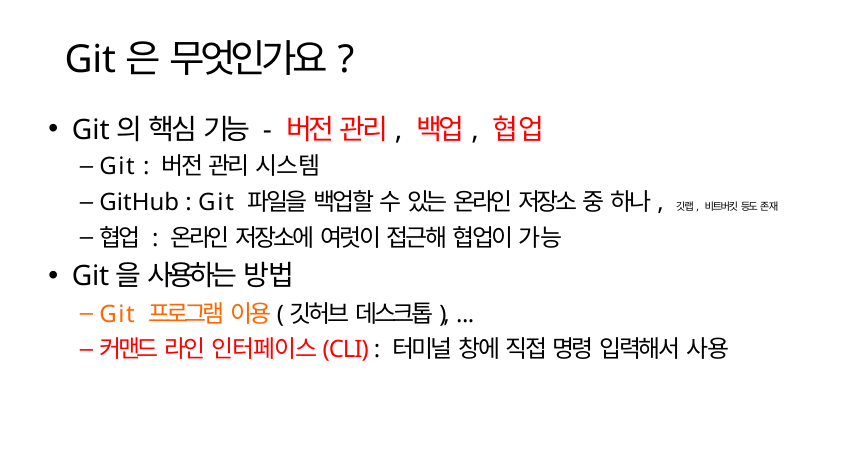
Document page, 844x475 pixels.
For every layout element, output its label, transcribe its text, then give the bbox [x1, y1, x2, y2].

text_box Git의 핵심 기능 - 버전 관리, 백업, 협업 Git : 버전 관리 시스템 GitHub : Git 파일을 백업할 수 있는 온라인 저장소 중 하나, 깃랩, 비트버킷 등도 존재 협업 : 온라인 저장소에 여럿이 접근해 협업이 가능 Git을 사용하는 방법 Git 프로그램 이용(깃허브 데스크톱), ... 커맨드 라인 인터페이스(CLI) : 터미널 창에 직접 명령 입력해서 사용 [46, 102, 784, 363]
title Git은 무엇인가요? [0, 0, 417, 113]
